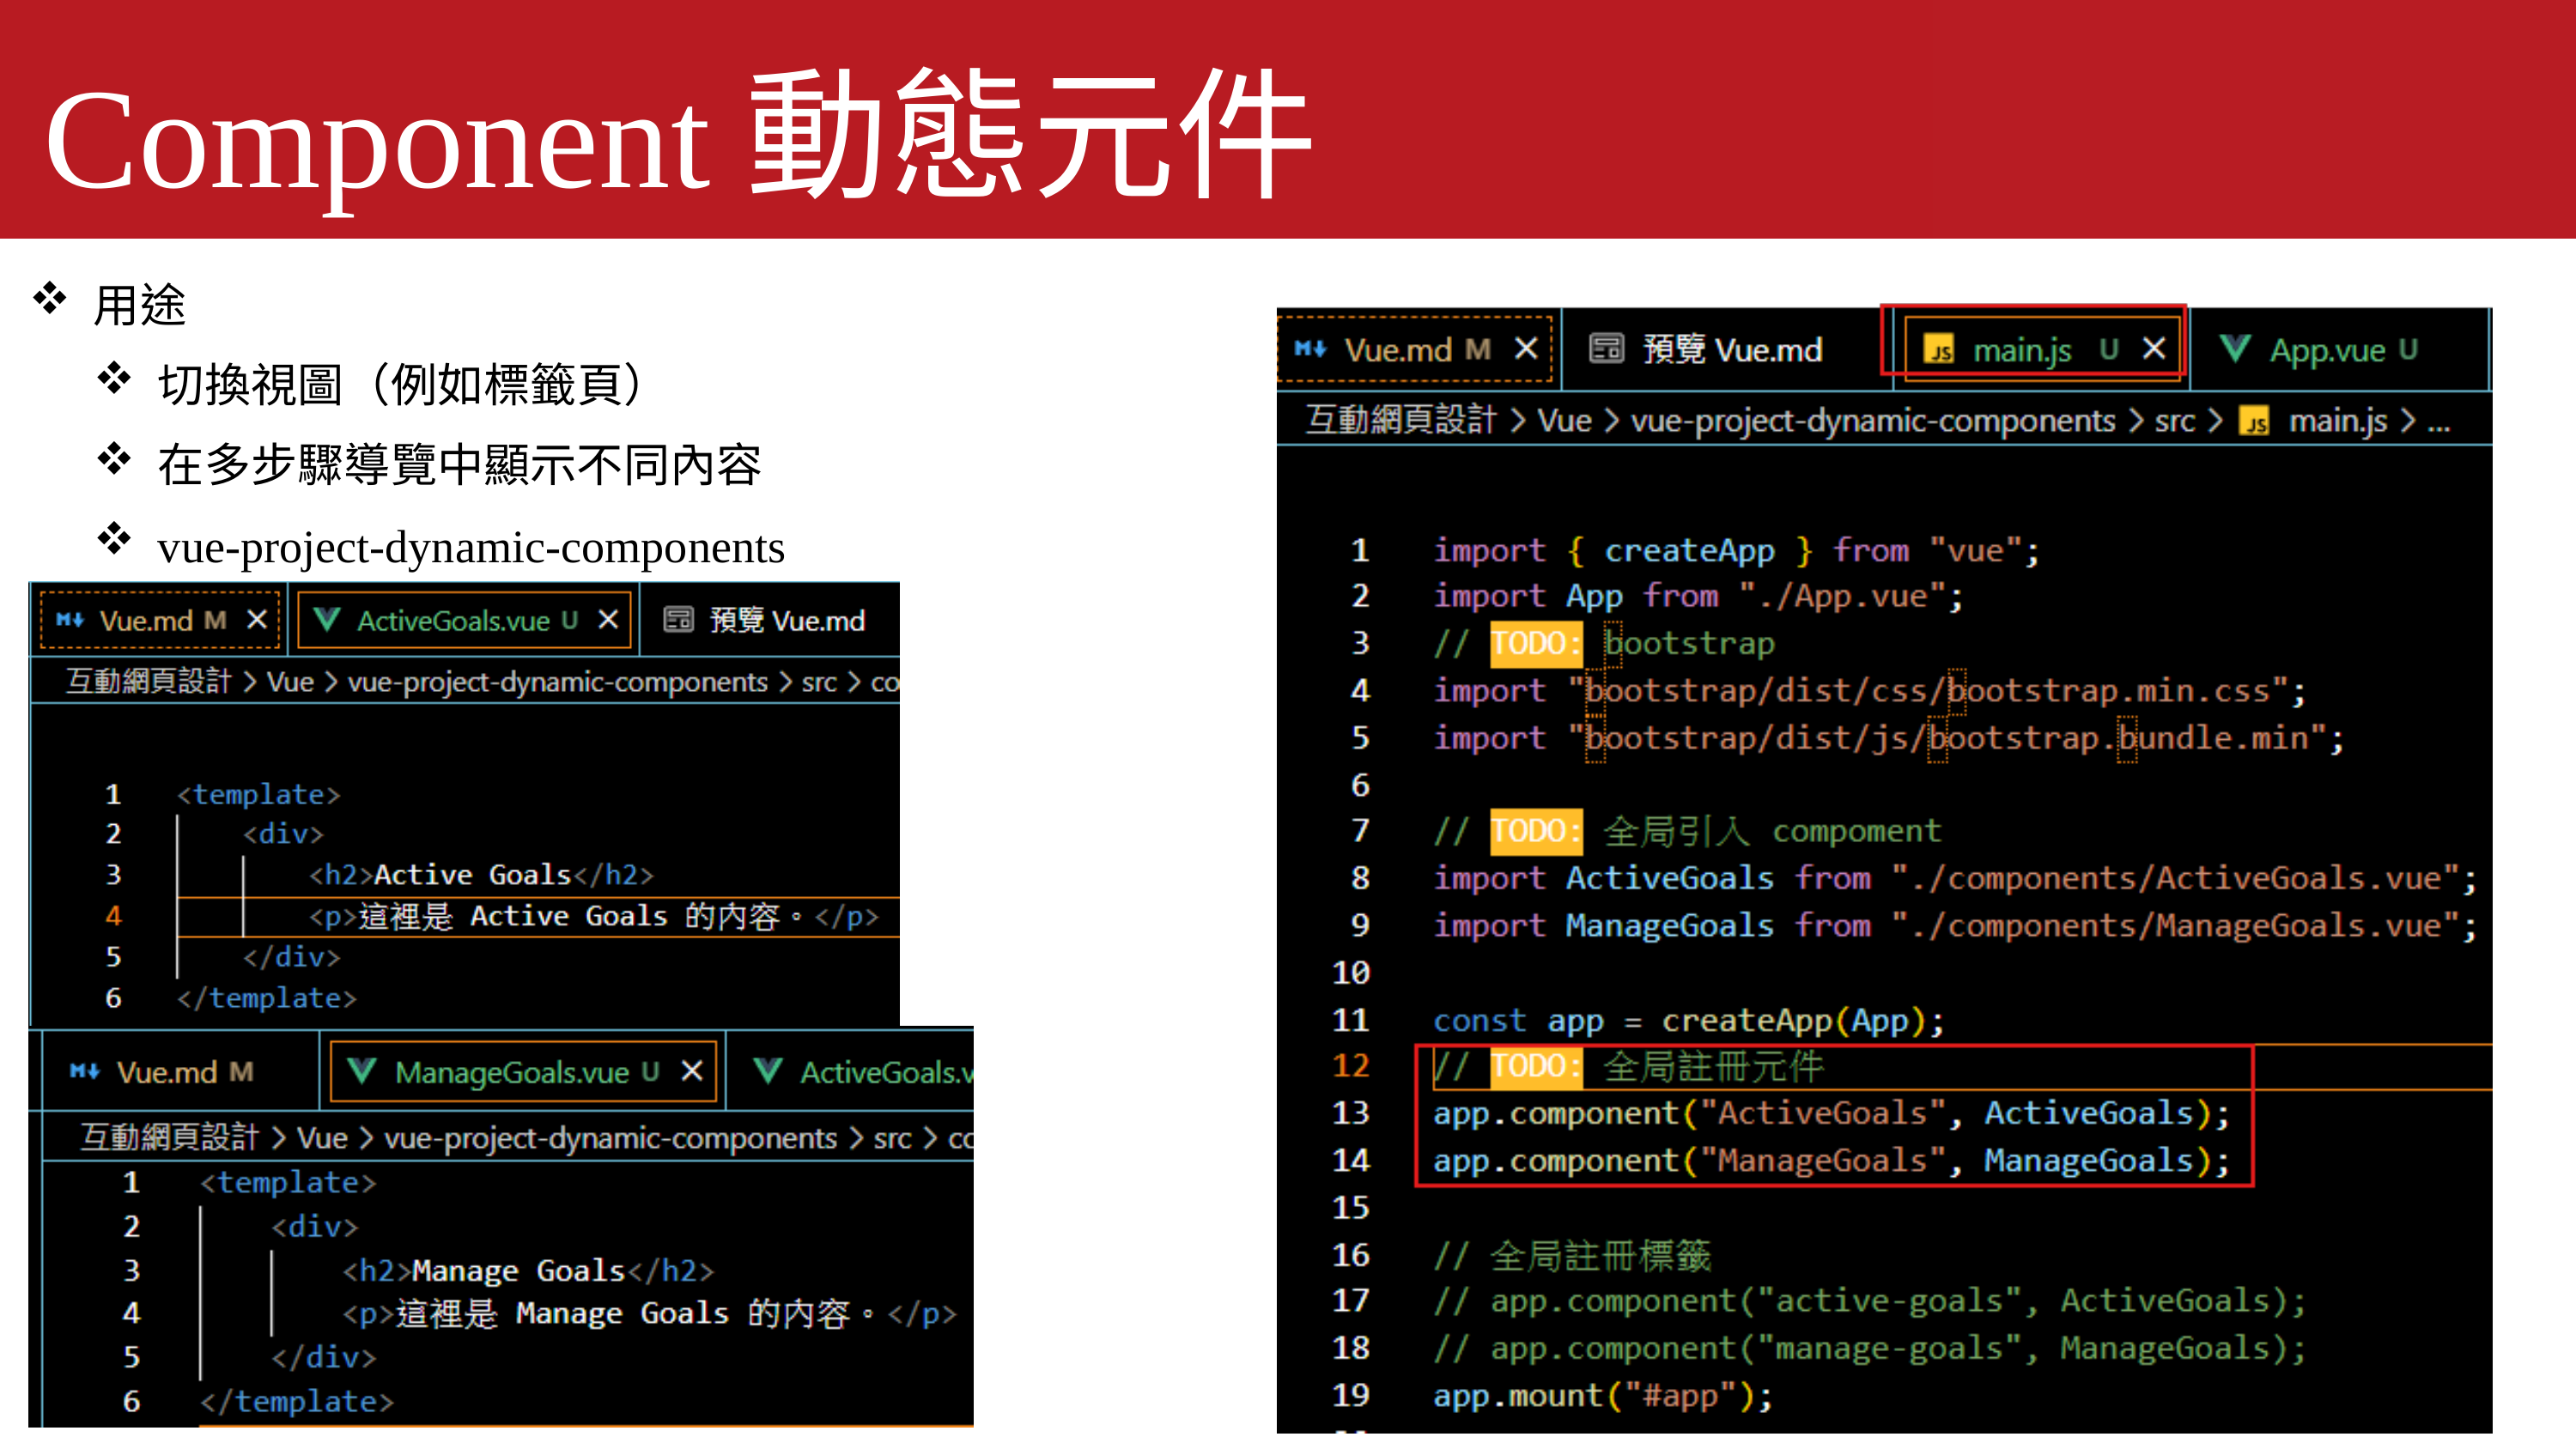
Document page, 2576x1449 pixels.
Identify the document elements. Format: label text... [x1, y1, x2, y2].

text_box 用途 切換視圖（例如標籤頁） 在多步驟導覽中顯示不同內容 vue-project-dynamic-components [28, 251, 1176, 573]
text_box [0, 0, 2576, 239]
picture [28, 581, 974, 1428]
picture [1277, 302, 2493, 1434]
